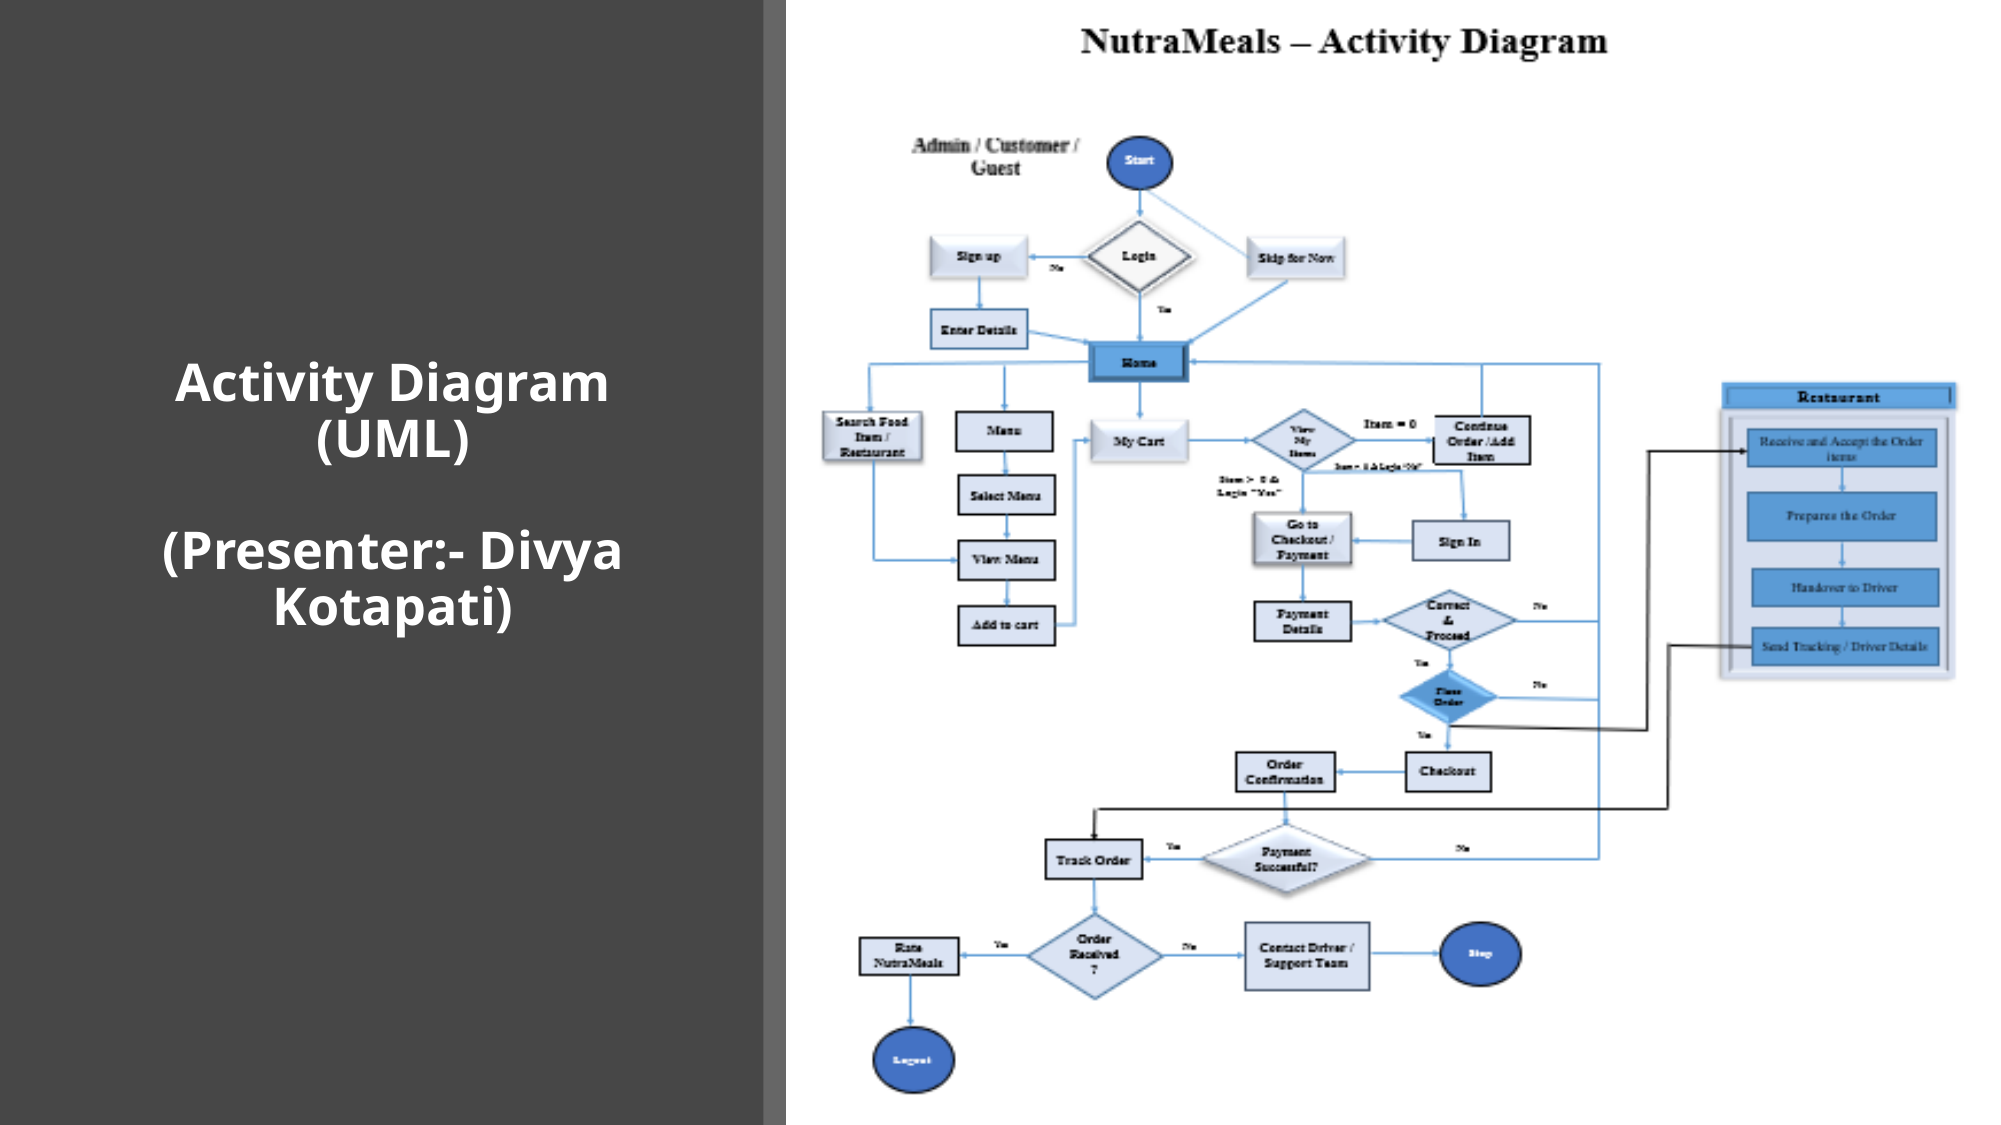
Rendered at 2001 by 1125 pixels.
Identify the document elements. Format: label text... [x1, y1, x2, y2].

title Activity Diagram (UML) (Presenter:- Divya Kotapati) [77, 183, 710, 645]
text_box [764, 0, 786, 1125]
picture [786, 0, 2000, 1125]
text_box [0, 0, 764, 1125]
